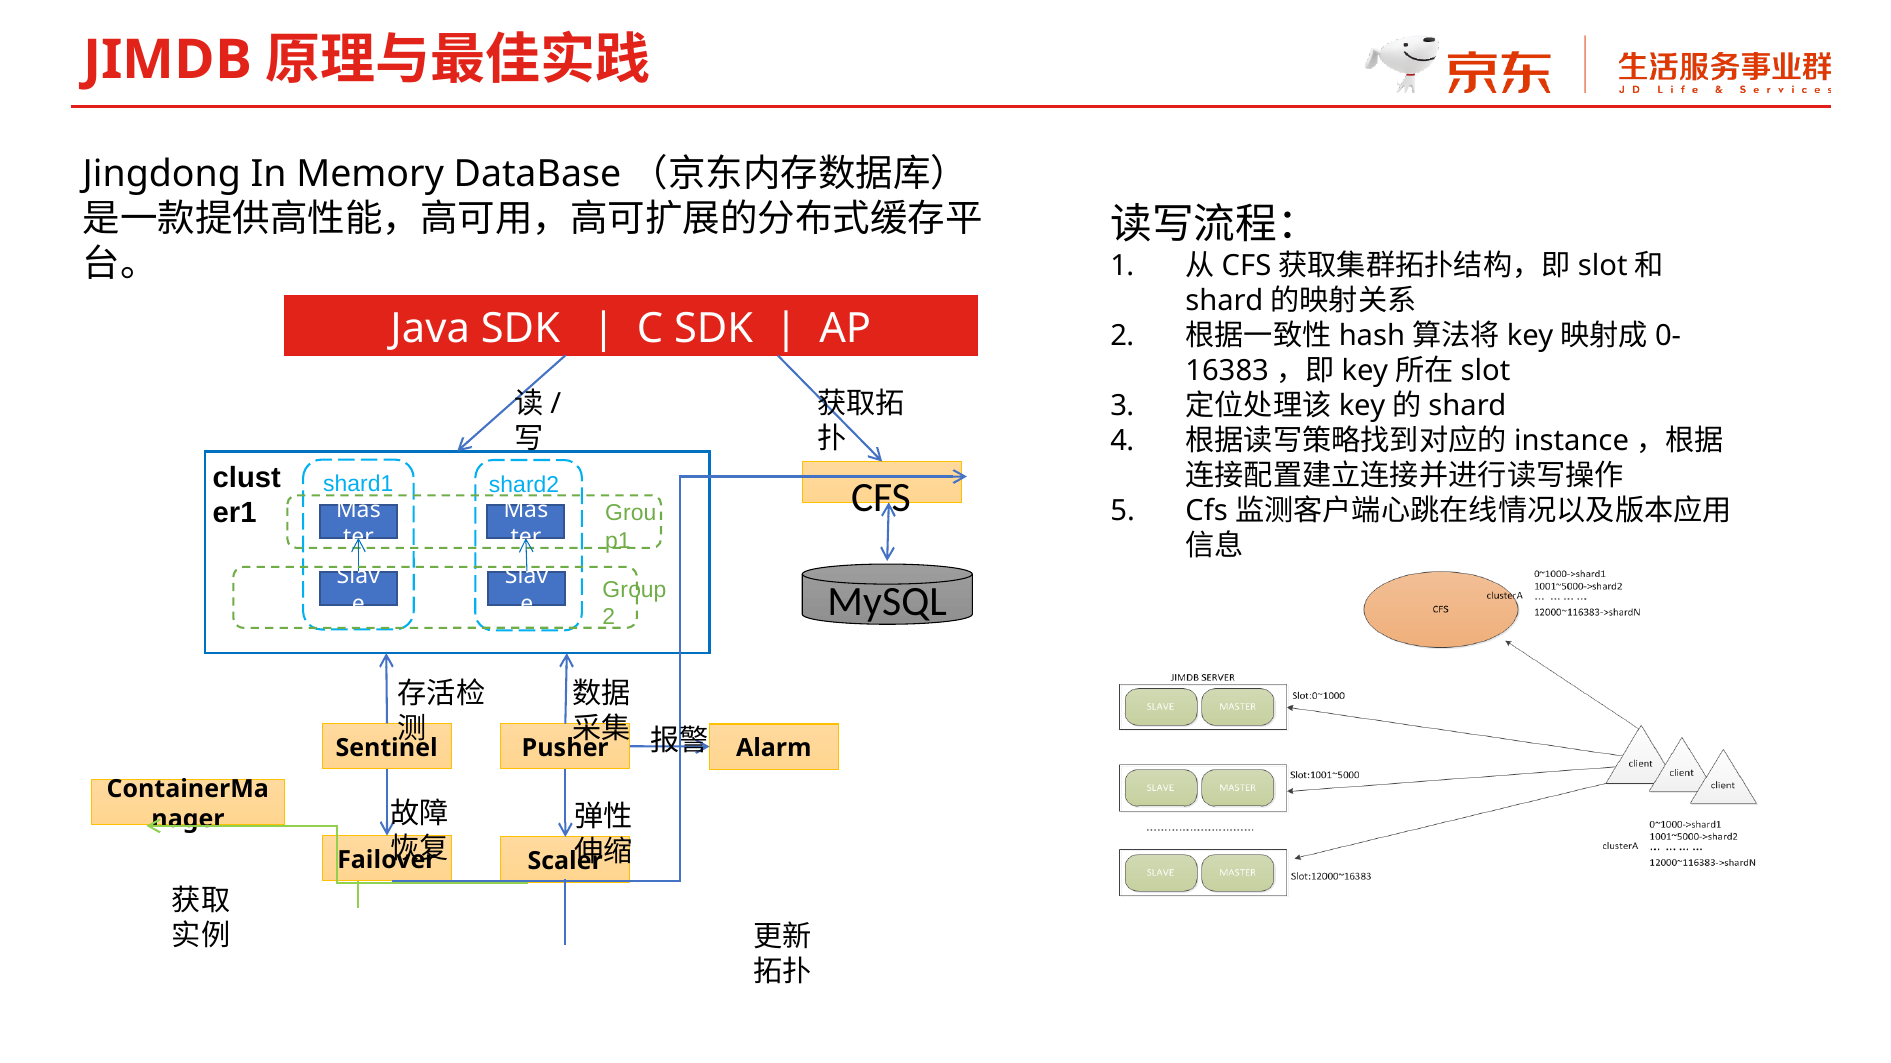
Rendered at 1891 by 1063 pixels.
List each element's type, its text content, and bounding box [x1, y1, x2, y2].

text_box Jingdong In Memory DataBase（京东内存数据库）是一款提供高性能，高可用，高可扩展的分布式缓存平台。 [67, 141, 1013, 292]
picture [1119, 566, 1758, 897]
list JIMDB原理与最佳实践 [68, 23, 804, 130]
text_box 读写流程： 从CFS获取集群拓扑结构，即slot和shard的映射关系 根据一致性hash算法将key映射成0-16383，即key所在slot 定位处理该key的shard 根据读写策略找到对应的instance，根据连接配置建立连接并进行读写操作 Cfs监测客户端心跳在线情况以及版本应用信息 [1095, 188, 1758, 569]
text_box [91, 295, 978, 945]
picture [1365, 35, 1831, 93]
